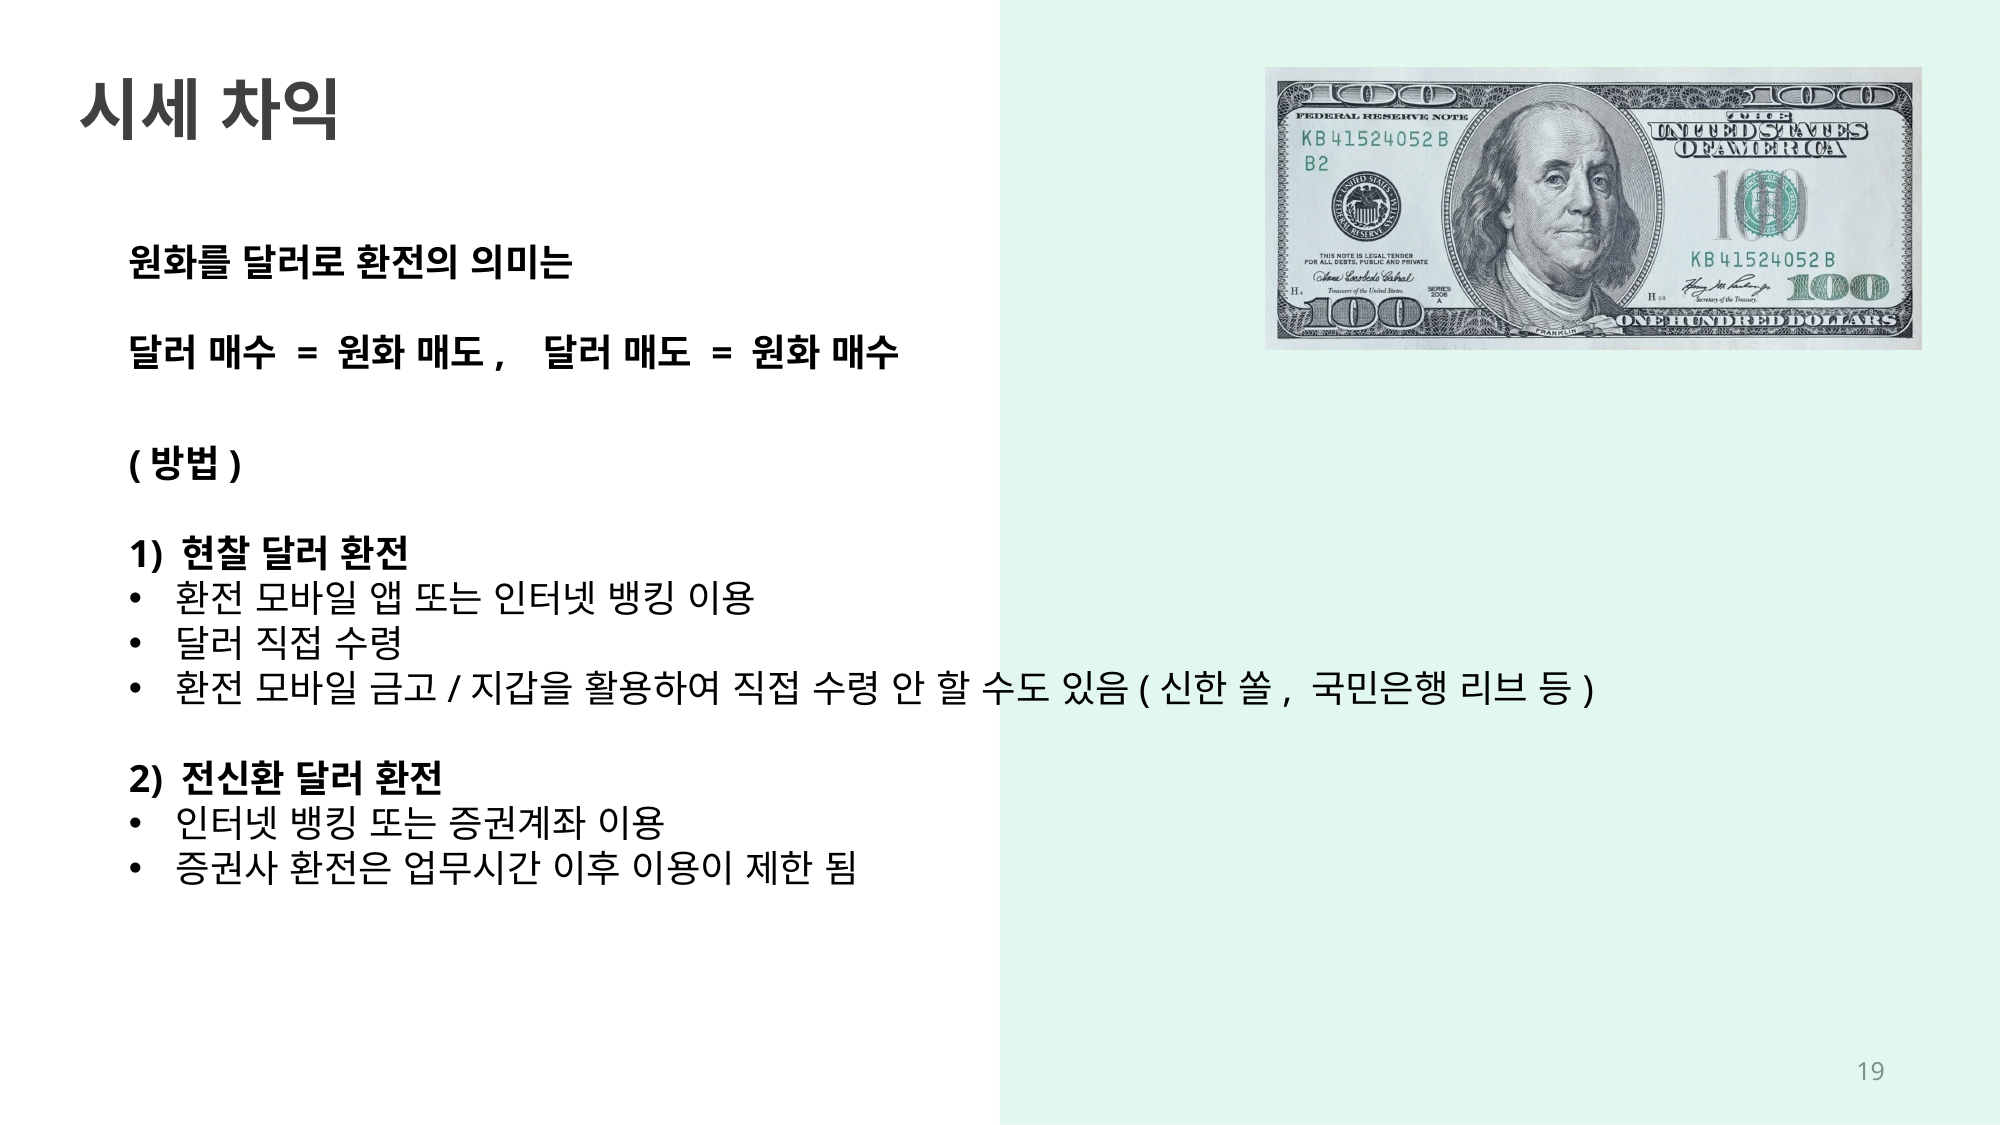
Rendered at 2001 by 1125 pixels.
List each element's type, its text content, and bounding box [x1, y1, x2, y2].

picture [1265, 67, 1922, 350]
text_box 시세 차익 [78, 68, 1260, 149]
slide_number 18 [1433, 1042, 1900, 1103]
text_box (방법) 1) 현찰 달러 환전 환전 모바일 앱 또는 인터넷 뱅킹 이용 달러 직접 수령 환전 모바일 금고/지갑을 활용하여 직접 수령 안 할 수도 있음(신한 쏠, 국민은행 리브 등) 2) 전신환 달러 환전 인터넷 뱅킹 또는 증권계좌 이용 증권사 환전은 업무시간 이후 이용이 제한 됨 [114, 432, 1733, 898]
text_box 원화를 달러로 환전의 의미는 달러 매수 = 원화 매도, 달러 매도 = 원화 매수 [114, 231, 1603, 382]
